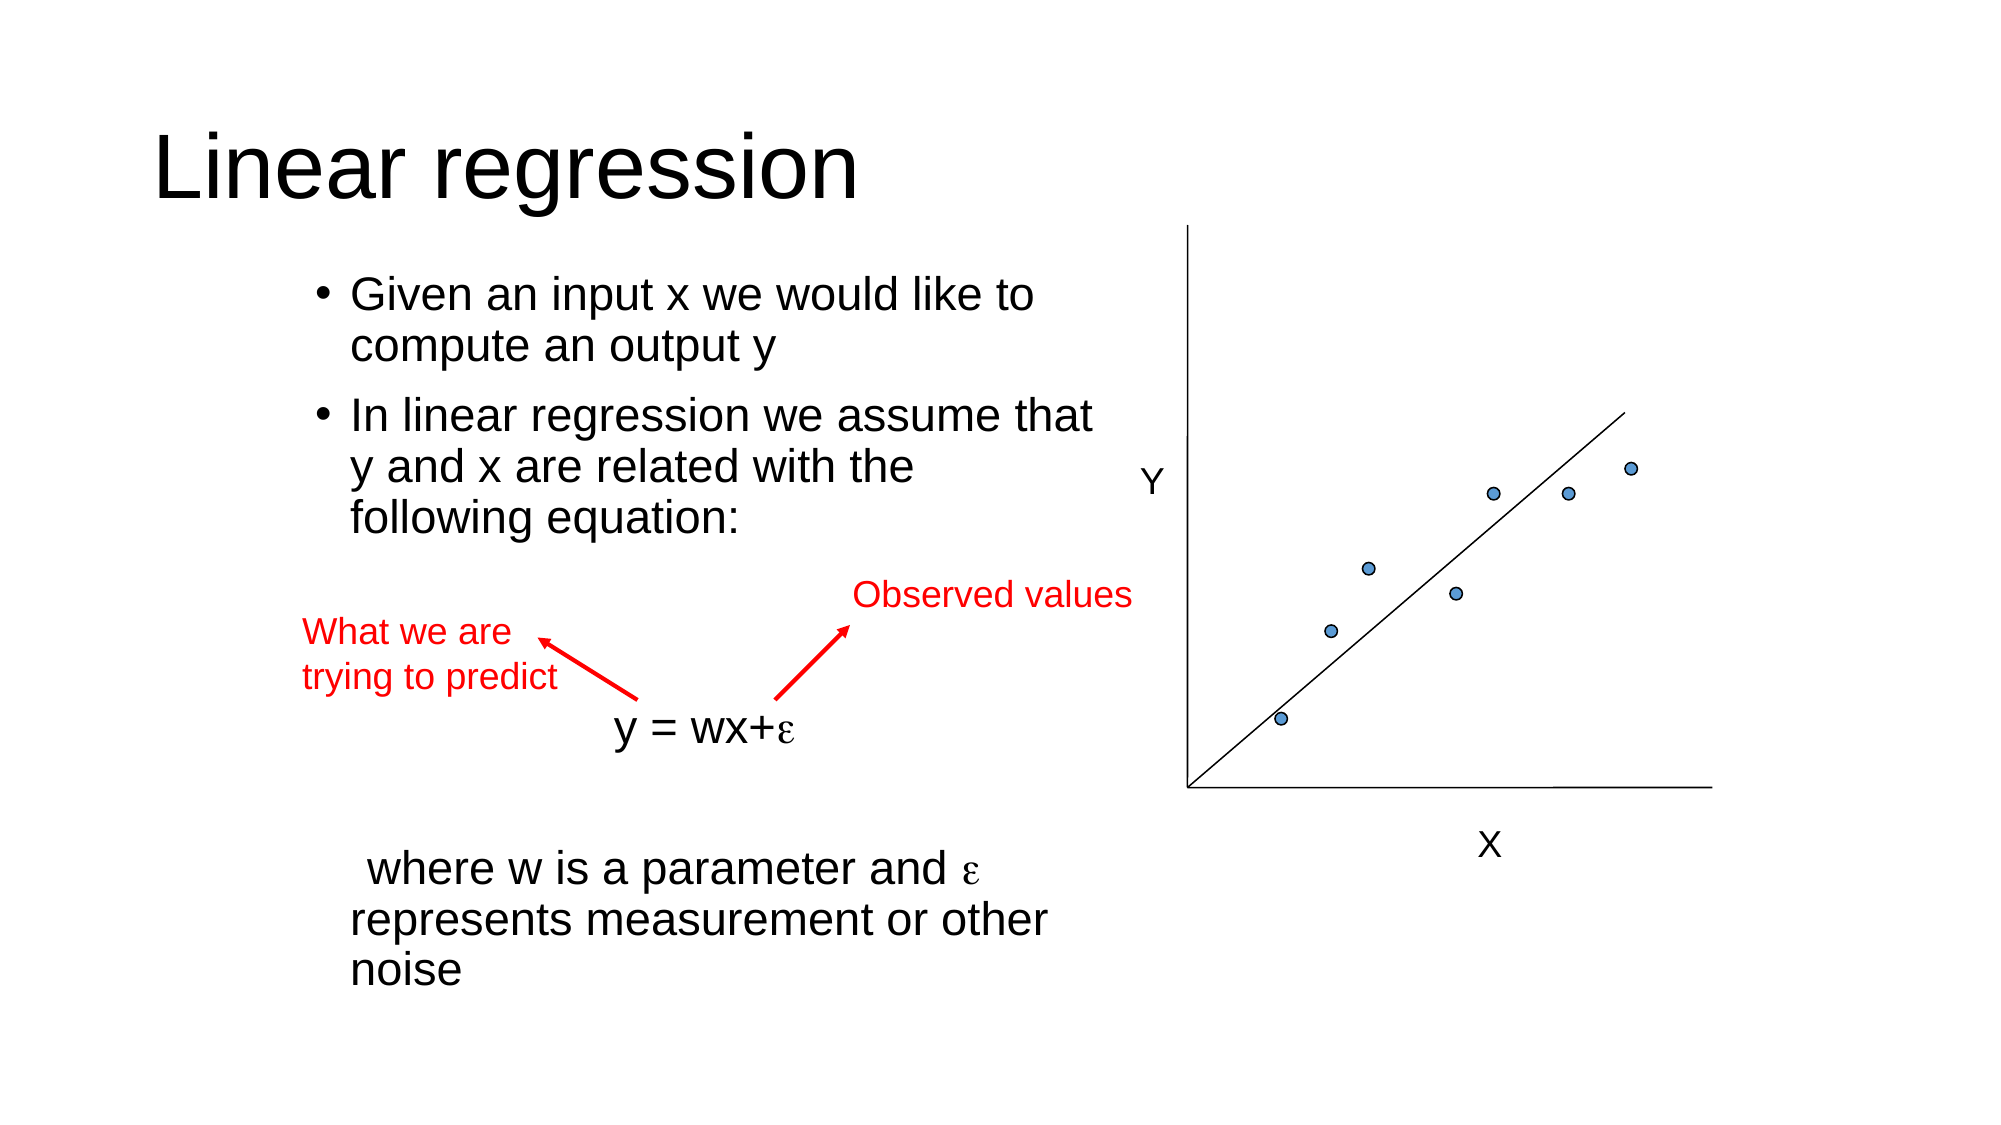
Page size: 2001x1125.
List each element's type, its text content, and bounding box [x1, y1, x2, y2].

text_box Y [1124, 449, 1200, 510]
text_box What we are trying to predict [287, 599, 575, 705]
text_box X [1462, 812, 1538, 873]
text_box [774, 624, 850, 701]
text_box [1487, 487, 1500, 500]
text_box Observed values [837, 562, 1163, 623]
text_box [1362, 562, 1375, 575]
list Given an input x we would like to compute an output y In linear regression we assume that y and x are related with the following equation: y = wx+ where w is a parameter and  represents measurement or other noise [300, 262, 1125, 1005]
text_box [1274, 712, 1288, 725]
text_box [1324, 624, 1338, 638]
text_box [1562, 487, 1575, 500]
title Linear regression [137, 59, 1863, 278]
text_box [1449, 587, 1463, 600]
text_box [537, 637, 638, 701]
text_box [1624, 462, 1638, 475]
